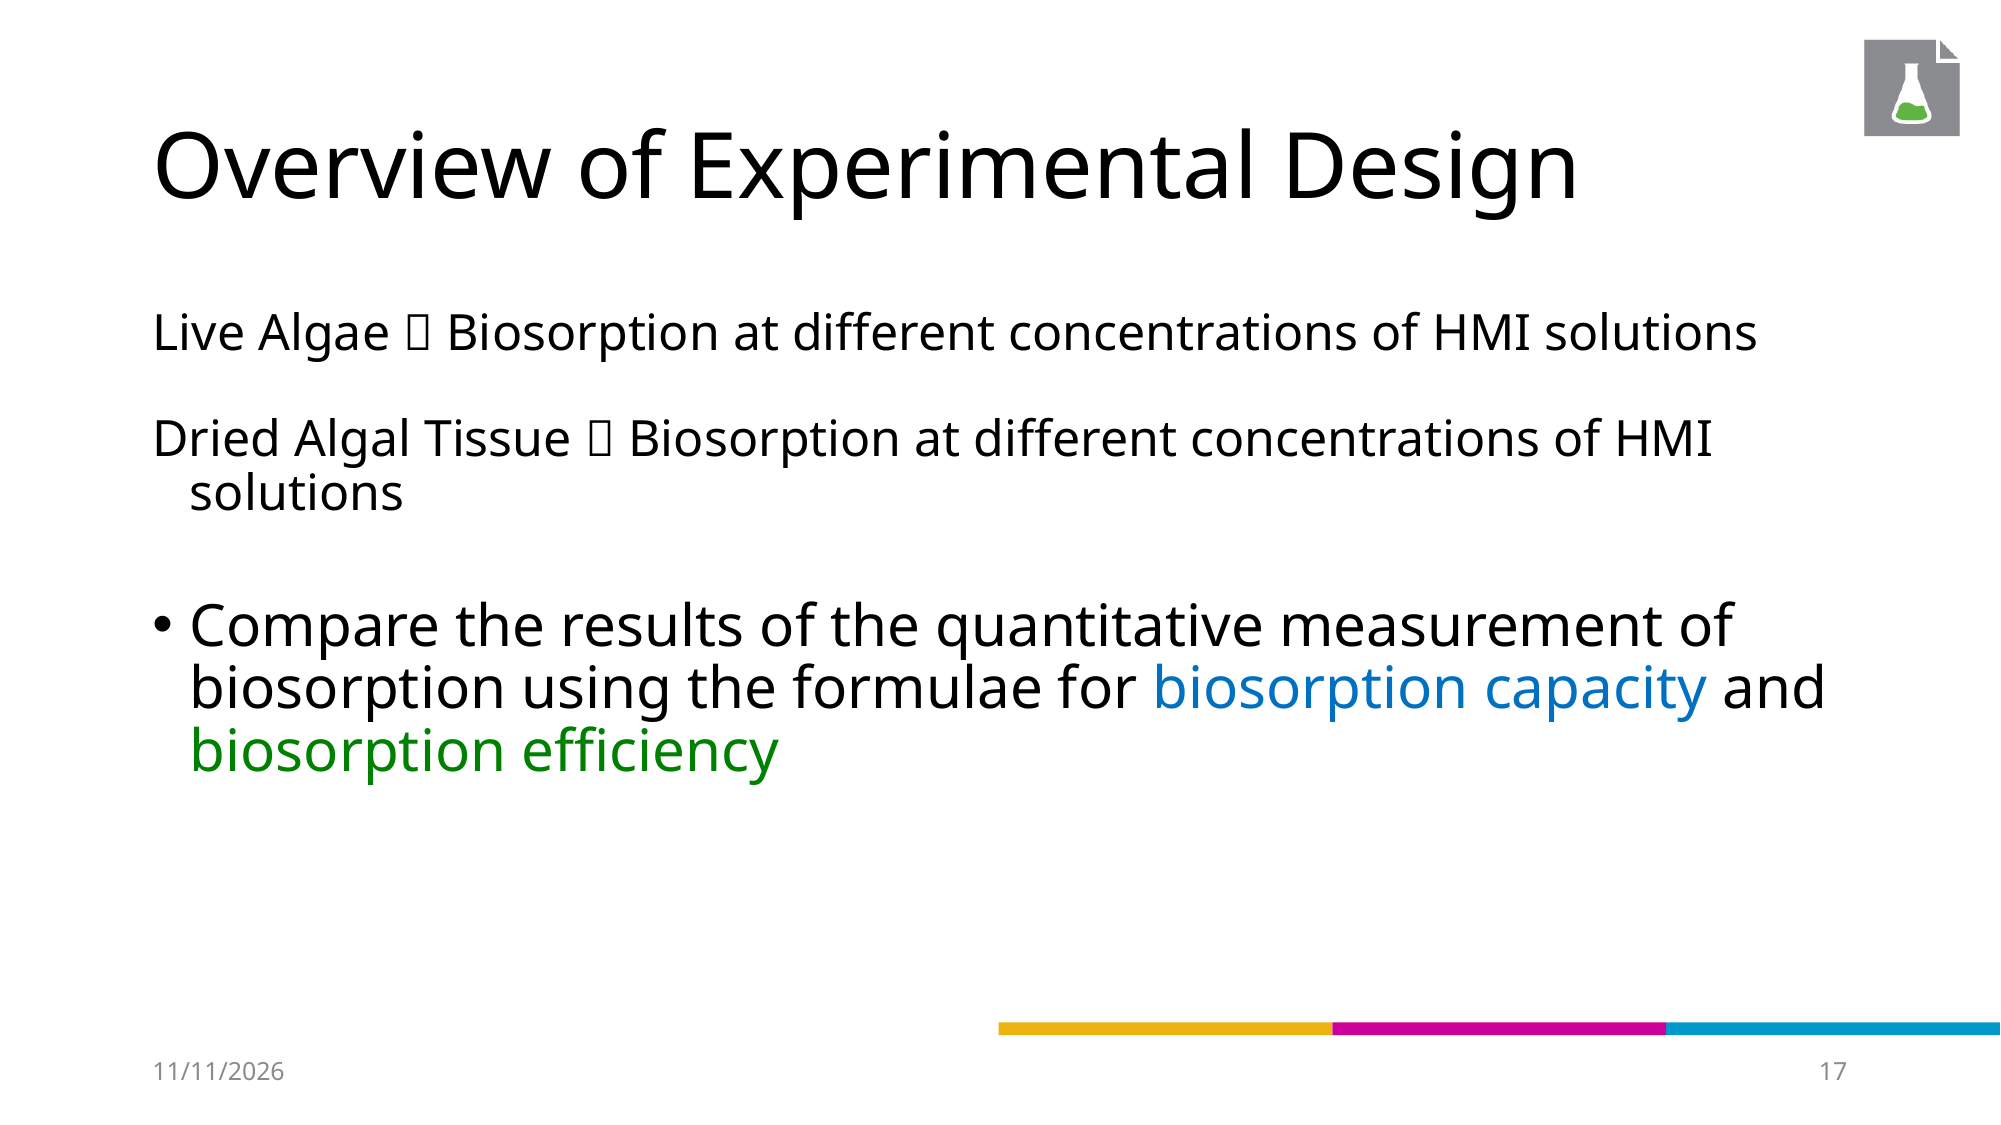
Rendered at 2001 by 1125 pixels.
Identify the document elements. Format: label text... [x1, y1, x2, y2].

picture [1862, 37, 1961, 137]
list Live Algae  Biosorption at different concentrations of HMI solutions Dried Algal Tissue  Biosorption at different concentrations of HMI solutions Compare the results of the quantitative measurement of biosorption using the formulae for biosorption capacity and biosorption efficiency [137, 299, 1863, 1014]
slide_number 17 [1412, 1042, 1863, 1103]
title Overview of Experimental Design [137, 59, 1863, 278]
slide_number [137, 1042, 588, 1103]
